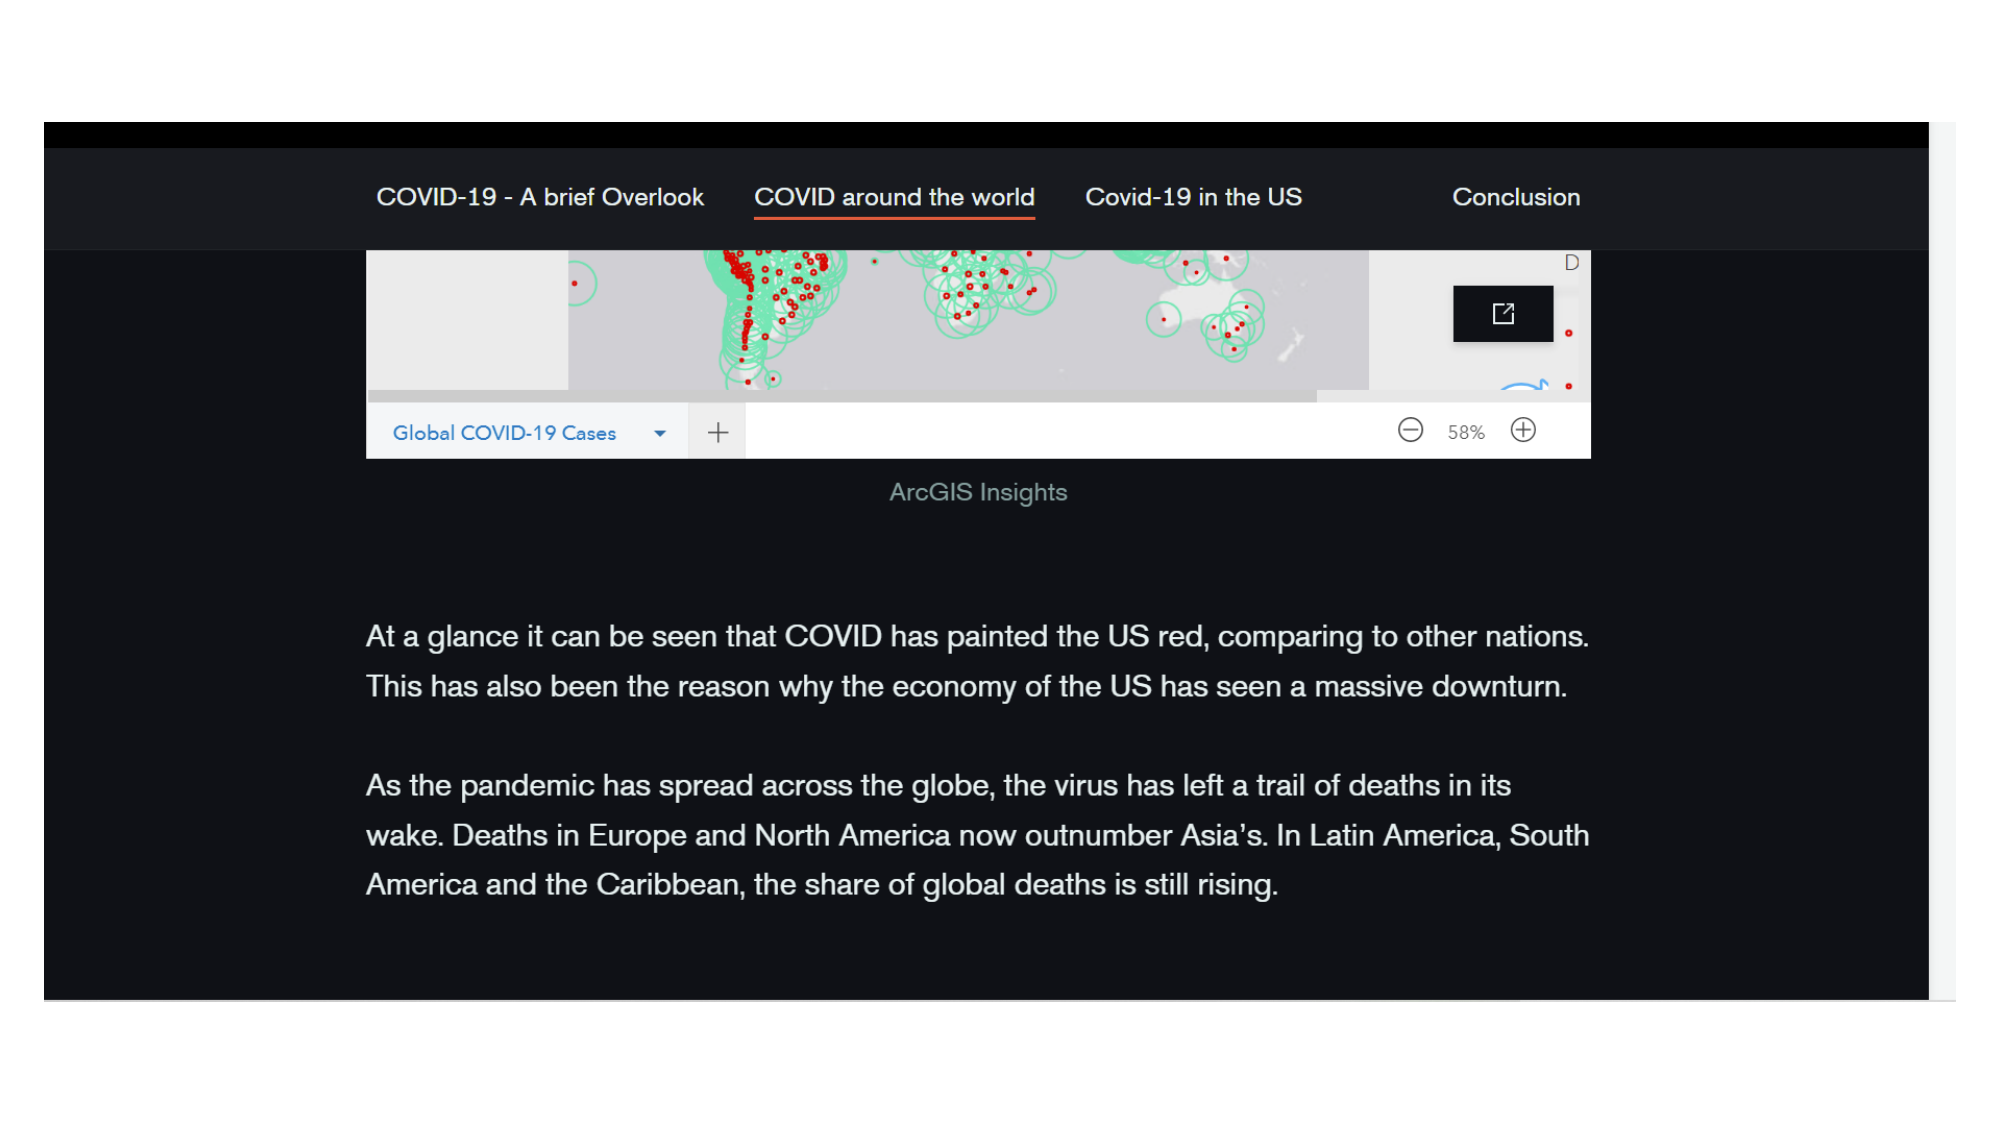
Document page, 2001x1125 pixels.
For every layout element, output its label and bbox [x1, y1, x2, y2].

picture [44, 122, 1956, 1003]
